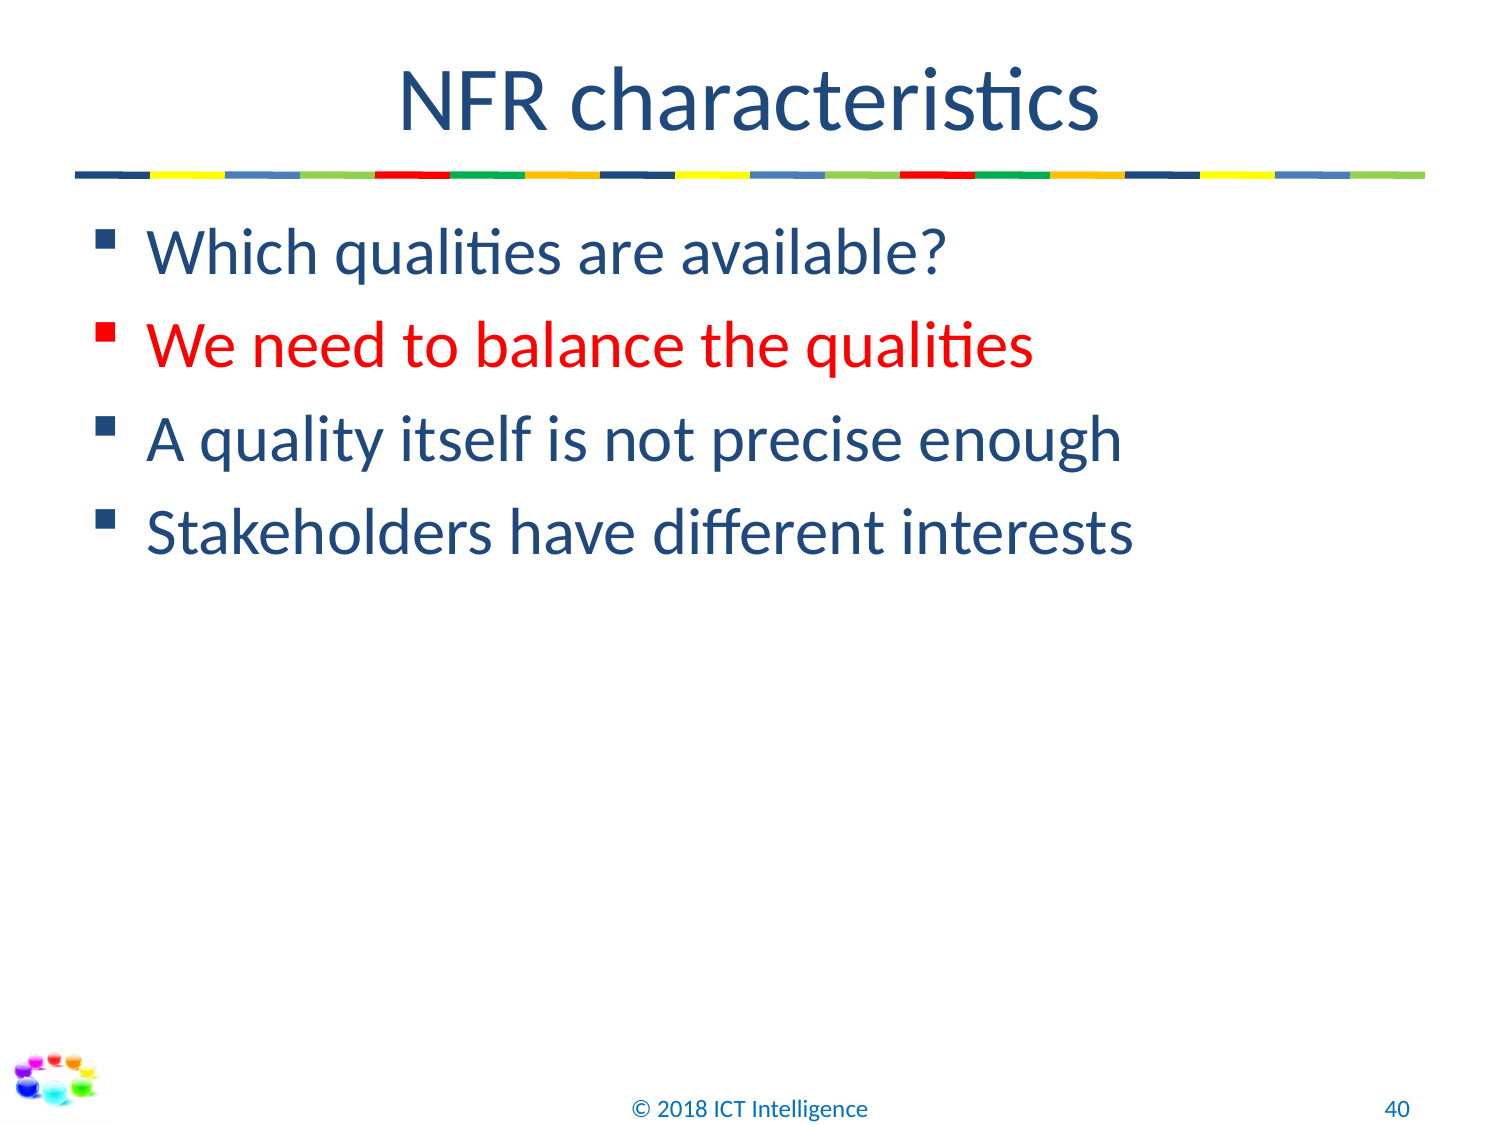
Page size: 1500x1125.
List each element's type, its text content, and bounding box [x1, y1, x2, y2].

slide_number 40 [1074, 1077, 1425, 1125]
list Which qualities are available? We need to balance the qualities A quality itself is not precise enough Stakeholders have different interests [75, 200, 1425, 1005]
picture [0, 1034, 113, 1125]
title NFR characteristics [75, 24, 1425, 163]
footer © 2018 ICT Intelligence [512, 1077, 988, 1125]
